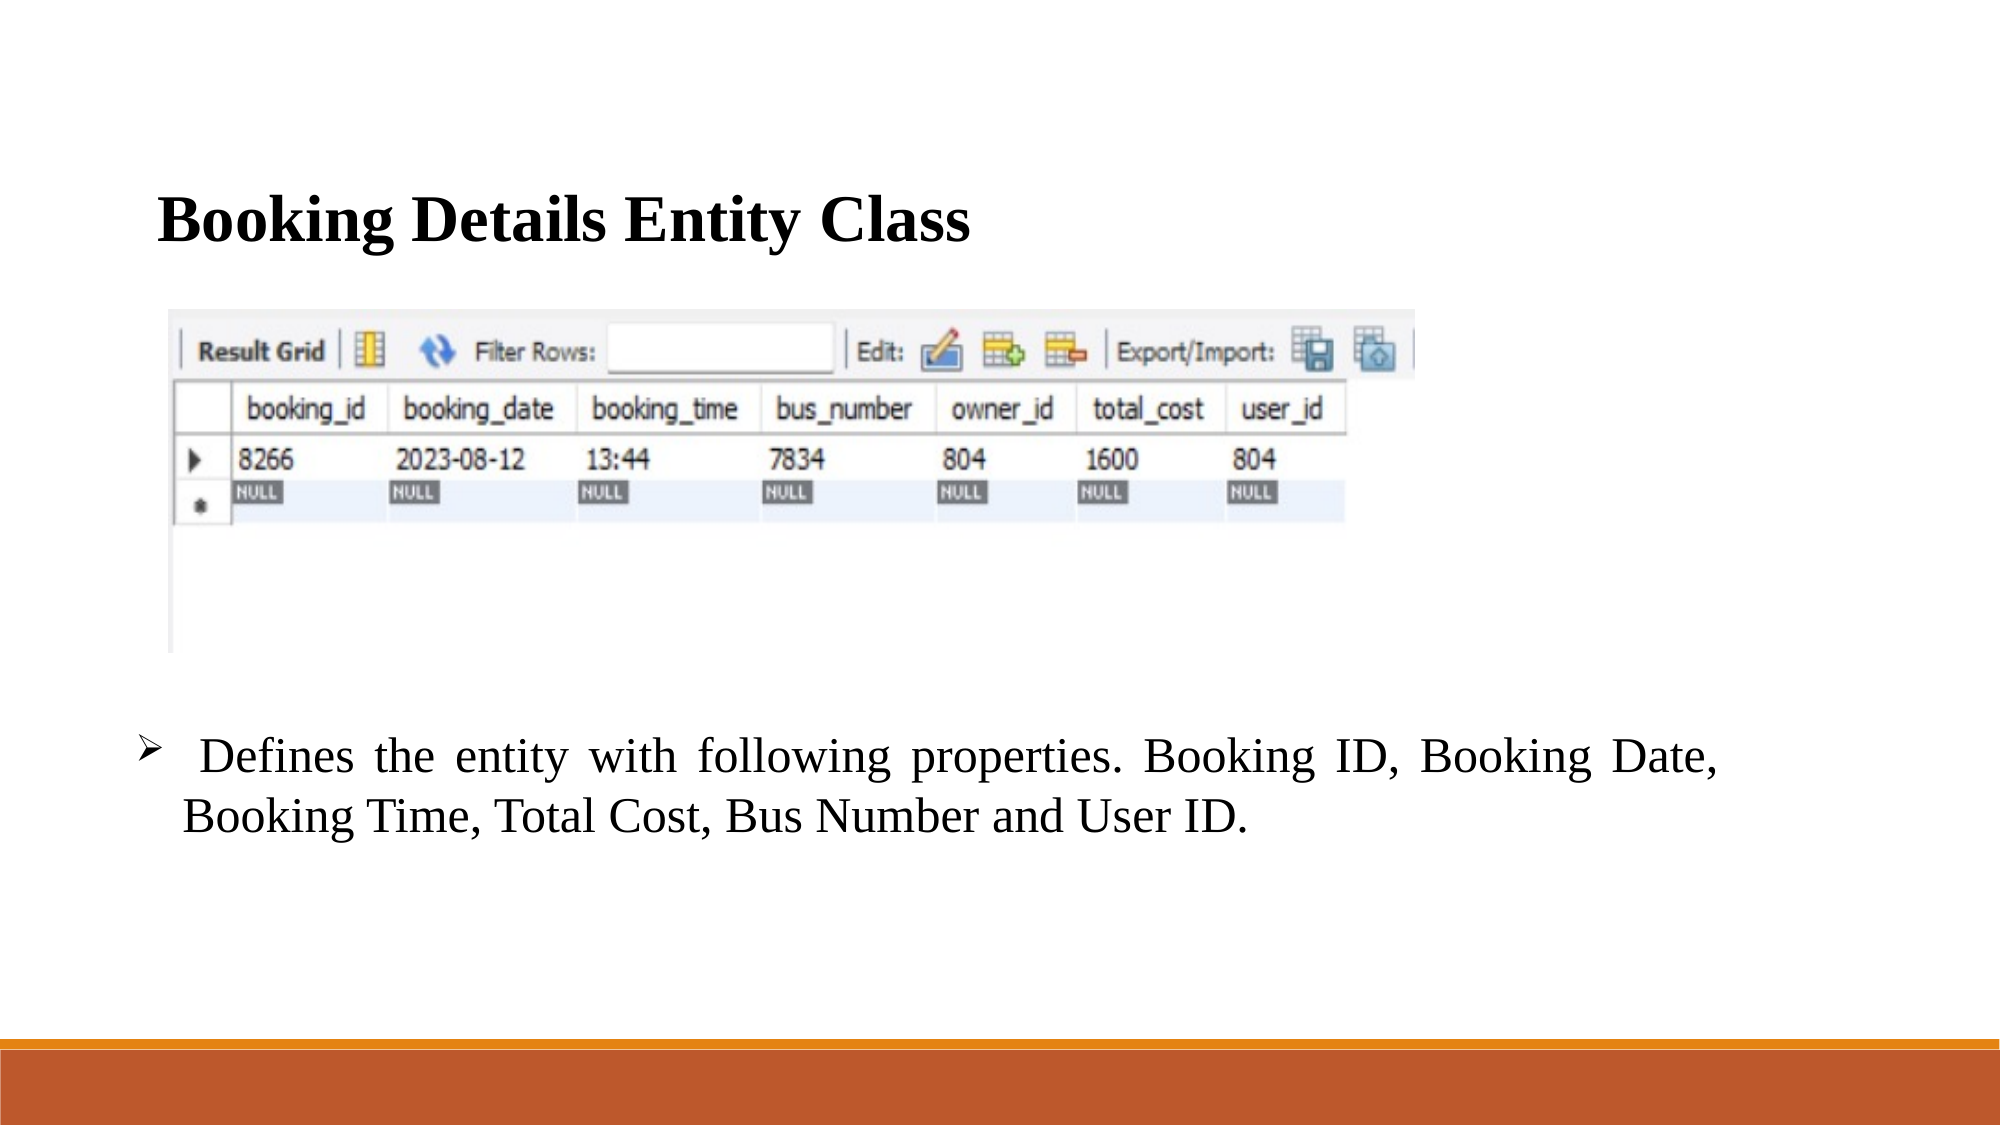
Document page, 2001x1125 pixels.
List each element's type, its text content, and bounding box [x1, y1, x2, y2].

text_box Booking Details Entity Class [142, 167, 1021, 262]
text_box Defines the entity with following properties. Booking ID, Booking Date, Booking Time, Total Cost, Bus Number and User ID. [120, 715, 1735, 850]
picture [167, 308, 1415, 653]
